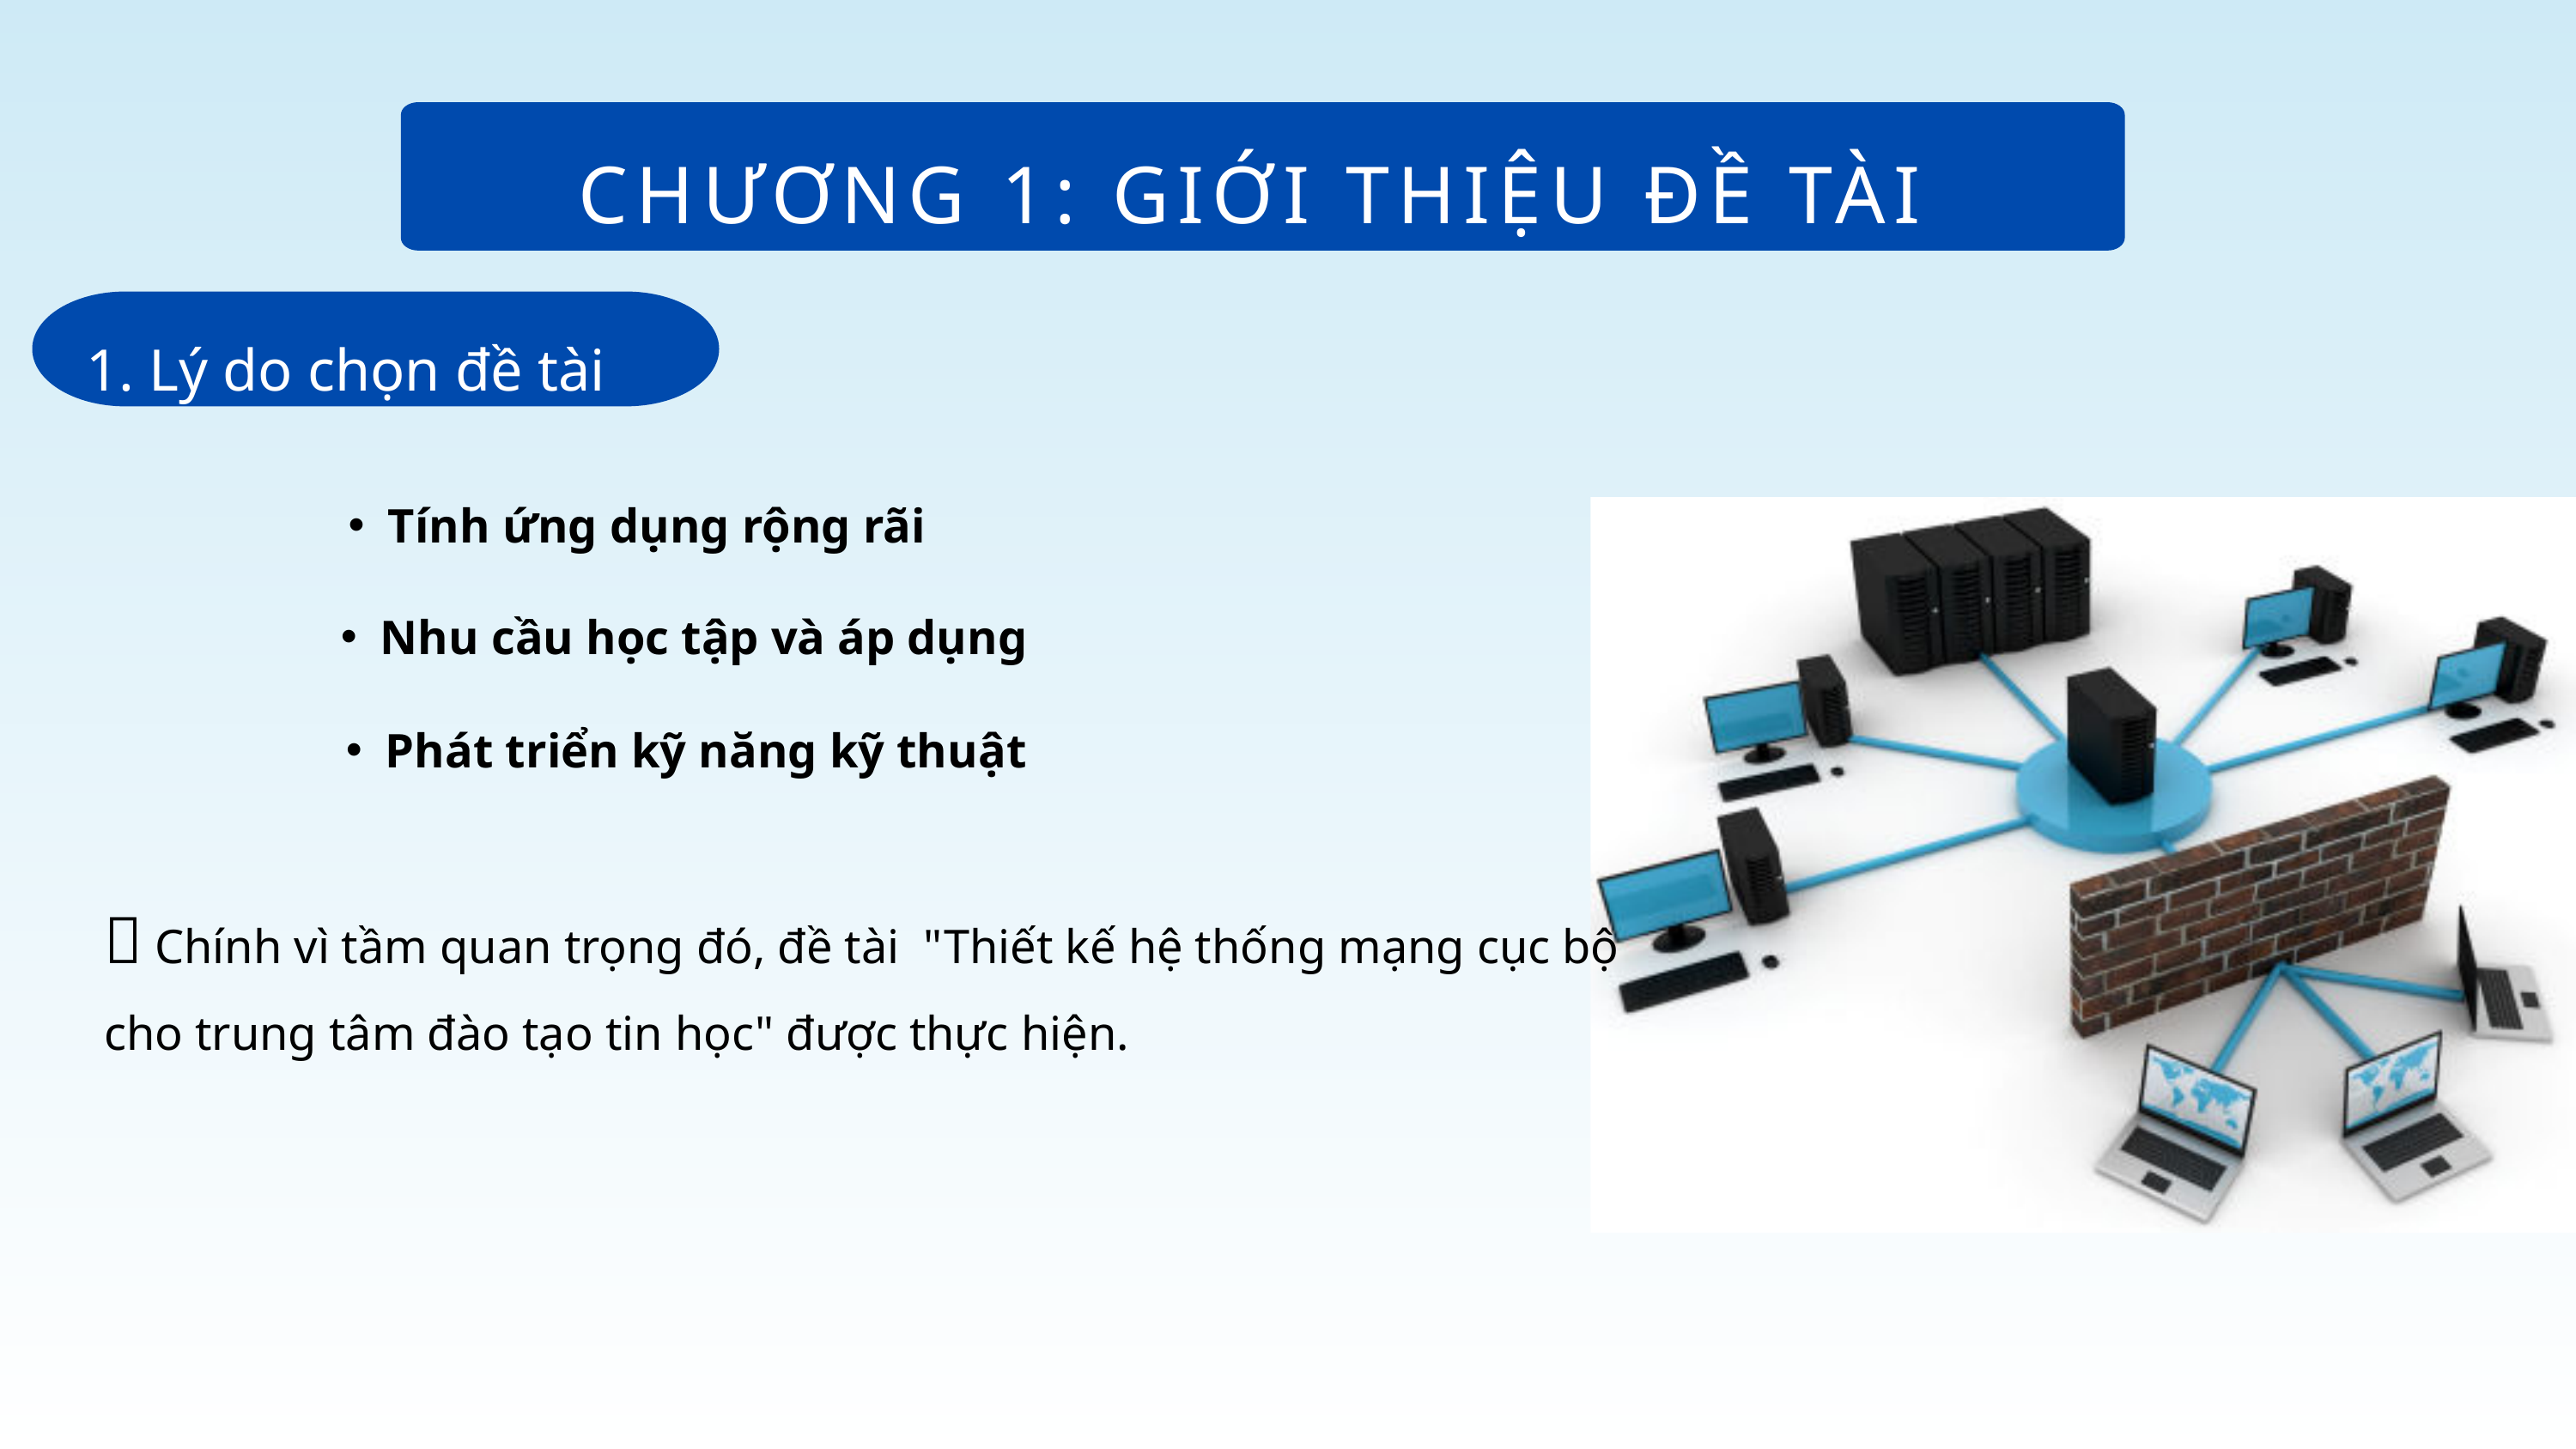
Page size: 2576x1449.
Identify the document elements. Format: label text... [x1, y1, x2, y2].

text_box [301, 468, 1138, 770]
text_box [1590, 497, 2576, 1233]
text_box  Chính vì tầm quan trọng đó, đề tài "Thiết kế hệ thống mạng cục bộ cho trung tâm đào tạo tin học" được thực hiện. [64, 860, 1624, 1060]
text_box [400, 101, 2125, 252]
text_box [32, 291, 720, 407]
